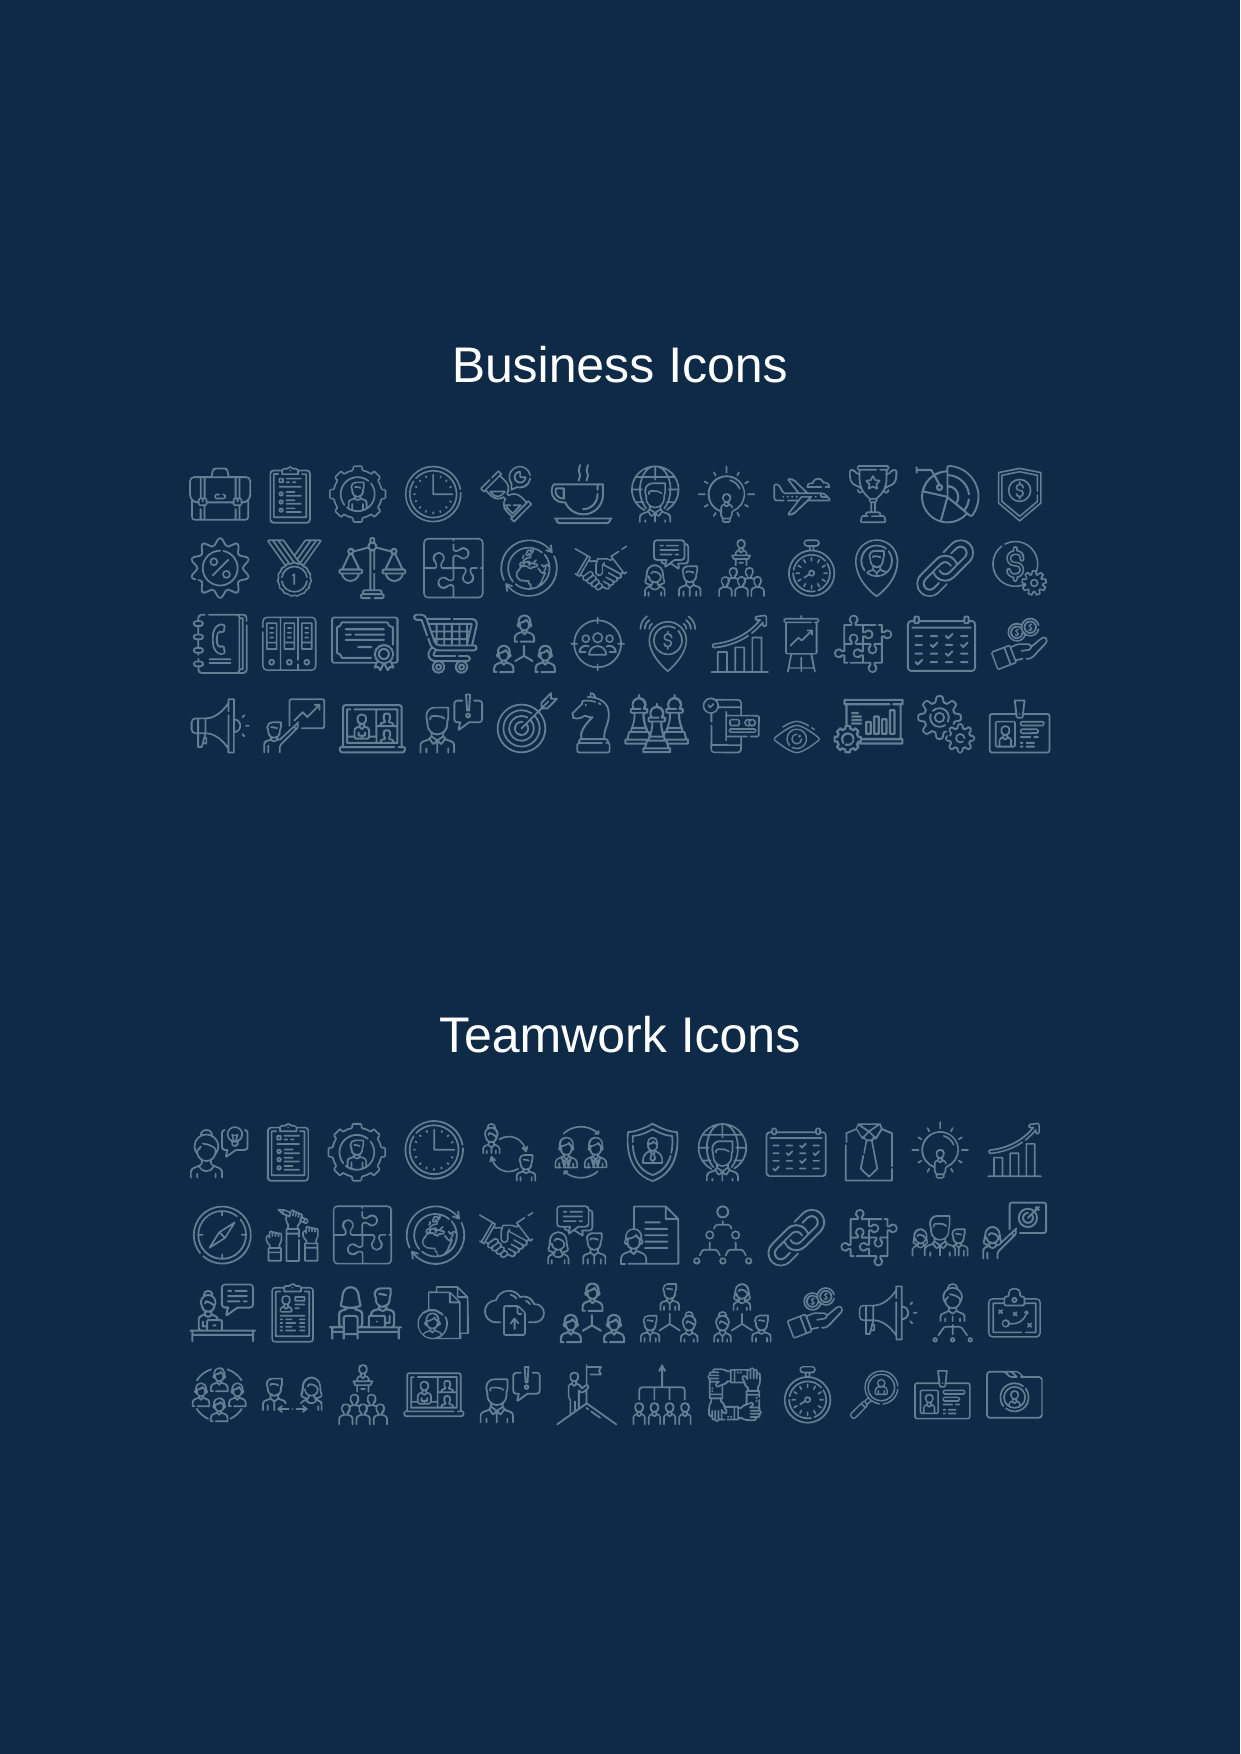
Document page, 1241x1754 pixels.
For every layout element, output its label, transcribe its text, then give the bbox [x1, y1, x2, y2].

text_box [479, 465, 533, 523]
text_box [500, 539, 558, 598]
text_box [849, 1369, 899, 1420]
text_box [917, 694, 976, 754]
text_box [988, 699, 1051, 754]
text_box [574, 545, 628, 591]
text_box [773, 477, 831, 516]
text_box Business Icons [383, 328, 856, 397]
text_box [547, 1205, 607, 1266]
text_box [911, 1214, 969, 1258]
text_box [713, 1282, 772, 1343]
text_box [192, 1205, 252, 1265]
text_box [266, 1122, 310, 1182]
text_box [419, 693, 484, 754]
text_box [188, 467, 252, 521]
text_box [556, 1363, 618, 1426]
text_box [639, 615, 697, 673]
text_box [710, 614, 770, 674]
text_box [783, 614, 820, 673]
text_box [906, 615, 977, 673]
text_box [482, 1122, 537, 1182]
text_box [697, 465, 756, 524]
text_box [189, 537, 251, 600]
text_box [265, 1208, 320, 1262]
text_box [786, 1286, 845, 1339]
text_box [570, 616, 626, 672]
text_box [191, 1366, 247, 1423]
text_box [777, 1365, 835, 1424]
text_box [327, 1122, 387, 1182]
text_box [619, 1205, 680, 1266]
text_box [479, 1365, 541, 1424]
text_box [190, 698, 250, 754]
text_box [550, 463, 613, 525]
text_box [266, 539, 322, 598]
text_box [571, 692, 611, 754]
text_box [985, 1370, 1044, 1419]
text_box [630, 465, 680, 524]
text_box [911, 1120, 970, 1179]
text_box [987, 1287, 1042, 1338]
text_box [858, 1285, 918, 1341]
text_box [632, 1364, 692, 1426]
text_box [833, 698, 904, 754]
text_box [997, 467, 1042, 522]
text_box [330, 616, 399, 672]
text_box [404, 465, 462, 523]
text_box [403, 1372, 465, 1418]
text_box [328, 465, 387, 524]
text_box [702, 697, 761, 754]
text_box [338, 1364, 389, 1426]
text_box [932, 1282, 974, 1343]
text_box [765, 1127, 827, 1178]
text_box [914, 539, 976, 598]
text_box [854, 538, 899, 598]
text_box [412, 613, 479, 674]
text_box [840, 1208, 898, 1267]
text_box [848, 464, 898, 524]
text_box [338, 703, 407, 754]
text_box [189, 1283, 257, 1343]
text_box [404, 1119, 465, 1180]
text_box [833, 614, 893, 674]
text_box [423, 537, 484, 599]
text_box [559, 1282, 626, 1344]
text_box [496, 692, 558, 754]
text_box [263, 698, 326, 754]
text_box [338, 537, 407, 600]
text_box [773, 720, 821, 754]
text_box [692, 1205, 753, 1265]
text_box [492, 614, 557, 674]
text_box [781, 539, 839, 598]
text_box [554, 1125, 608, 1179]
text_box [991, 540, 1048, 596]
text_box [913, 1369, 971, 1420]
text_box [639, 1282, 699, 1343]
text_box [625, 1122, 680, 1183]
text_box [328, 1285, 403, 1340]
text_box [483, 1289, 546, 1336]
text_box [718, 539, 766, 598]
text_box [417, 1286, 470, 1340]
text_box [271, 1282, 315, 1343]
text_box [405, 1205, 466, 1266]
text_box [844, 1123, 894, 1182]
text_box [982, 1201, 1048, 1260]
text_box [261, 1376, 324, 1414]
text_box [706, 1366, 763, 1423]
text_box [765, 1208, 827, 1267]
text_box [990, 617, 1049, 671]
text_box [624, 693, 689, 754]
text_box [192, 613, 248, 675]
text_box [697, 1122, 748, 1182]
text_box Teamwork Icons [383, 998, 856, 1067]
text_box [643, 539, 702, 598]
text_box [332, 1205, 393, 1265]
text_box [189, 1126, 249, 1179]
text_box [478, 1211, 534, 1259]
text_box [261, 616, 317, 672]
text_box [269, 465, 312, 524]
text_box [987, 1122, 1042, 1178]
text_box [915, 465, 980, 524]
